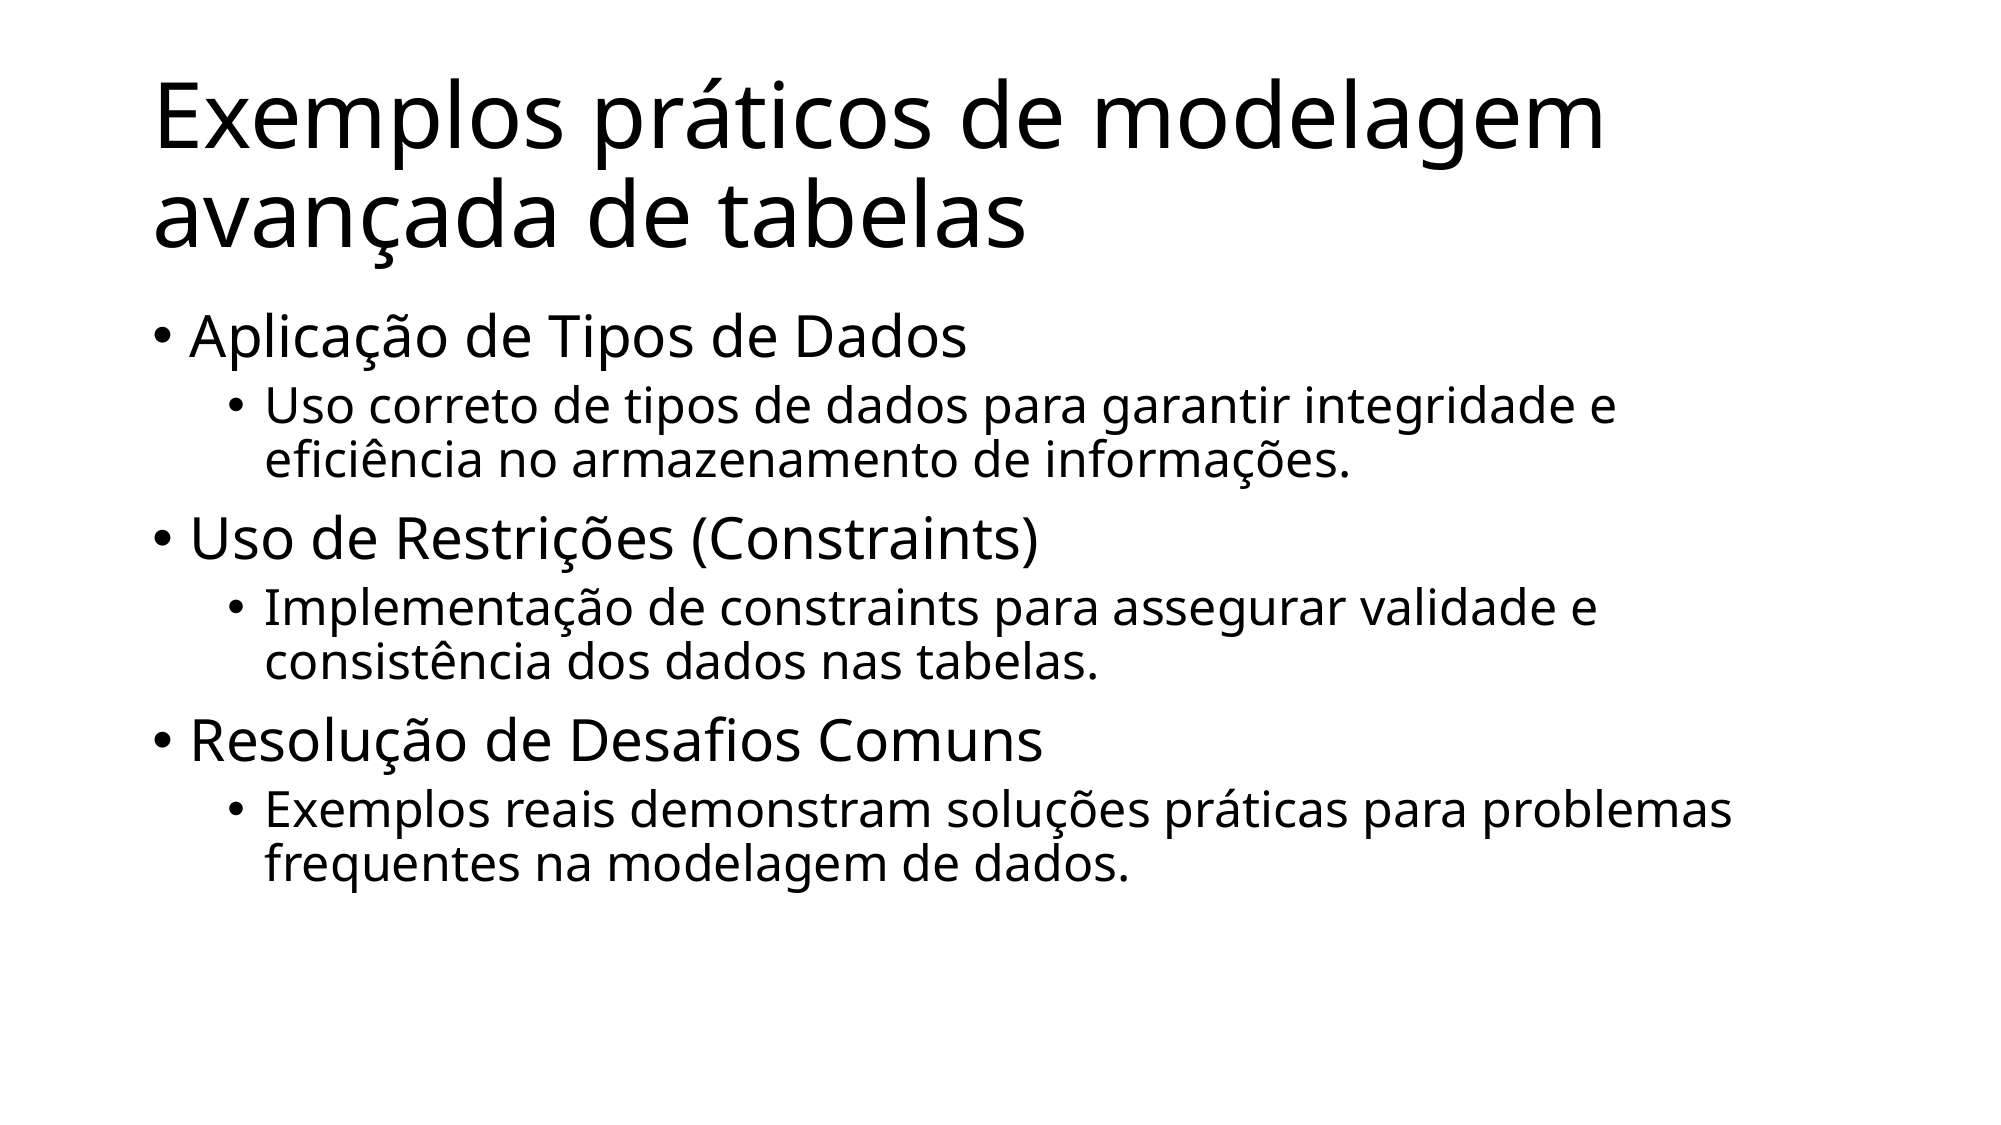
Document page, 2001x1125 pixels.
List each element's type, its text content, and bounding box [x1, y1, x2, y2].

list Aplicação de Tipos de Dados Uso correto de tipos de dados para garantir integridade e eficiência no armazenamento de informações. Uso de Restrições (Constraints) Implementação de constraints para assegurar validade e consistência dos dados nas tabelas. Resolução de Desafios Comuns Exemplos reais demonstram soluções práticas para problemas frequentes na modelagem de dados. [137, 299, 1863, 1014]
title Exemplos práticos de modelagem avançada de tabelas [137, 59, 1863, 278]
